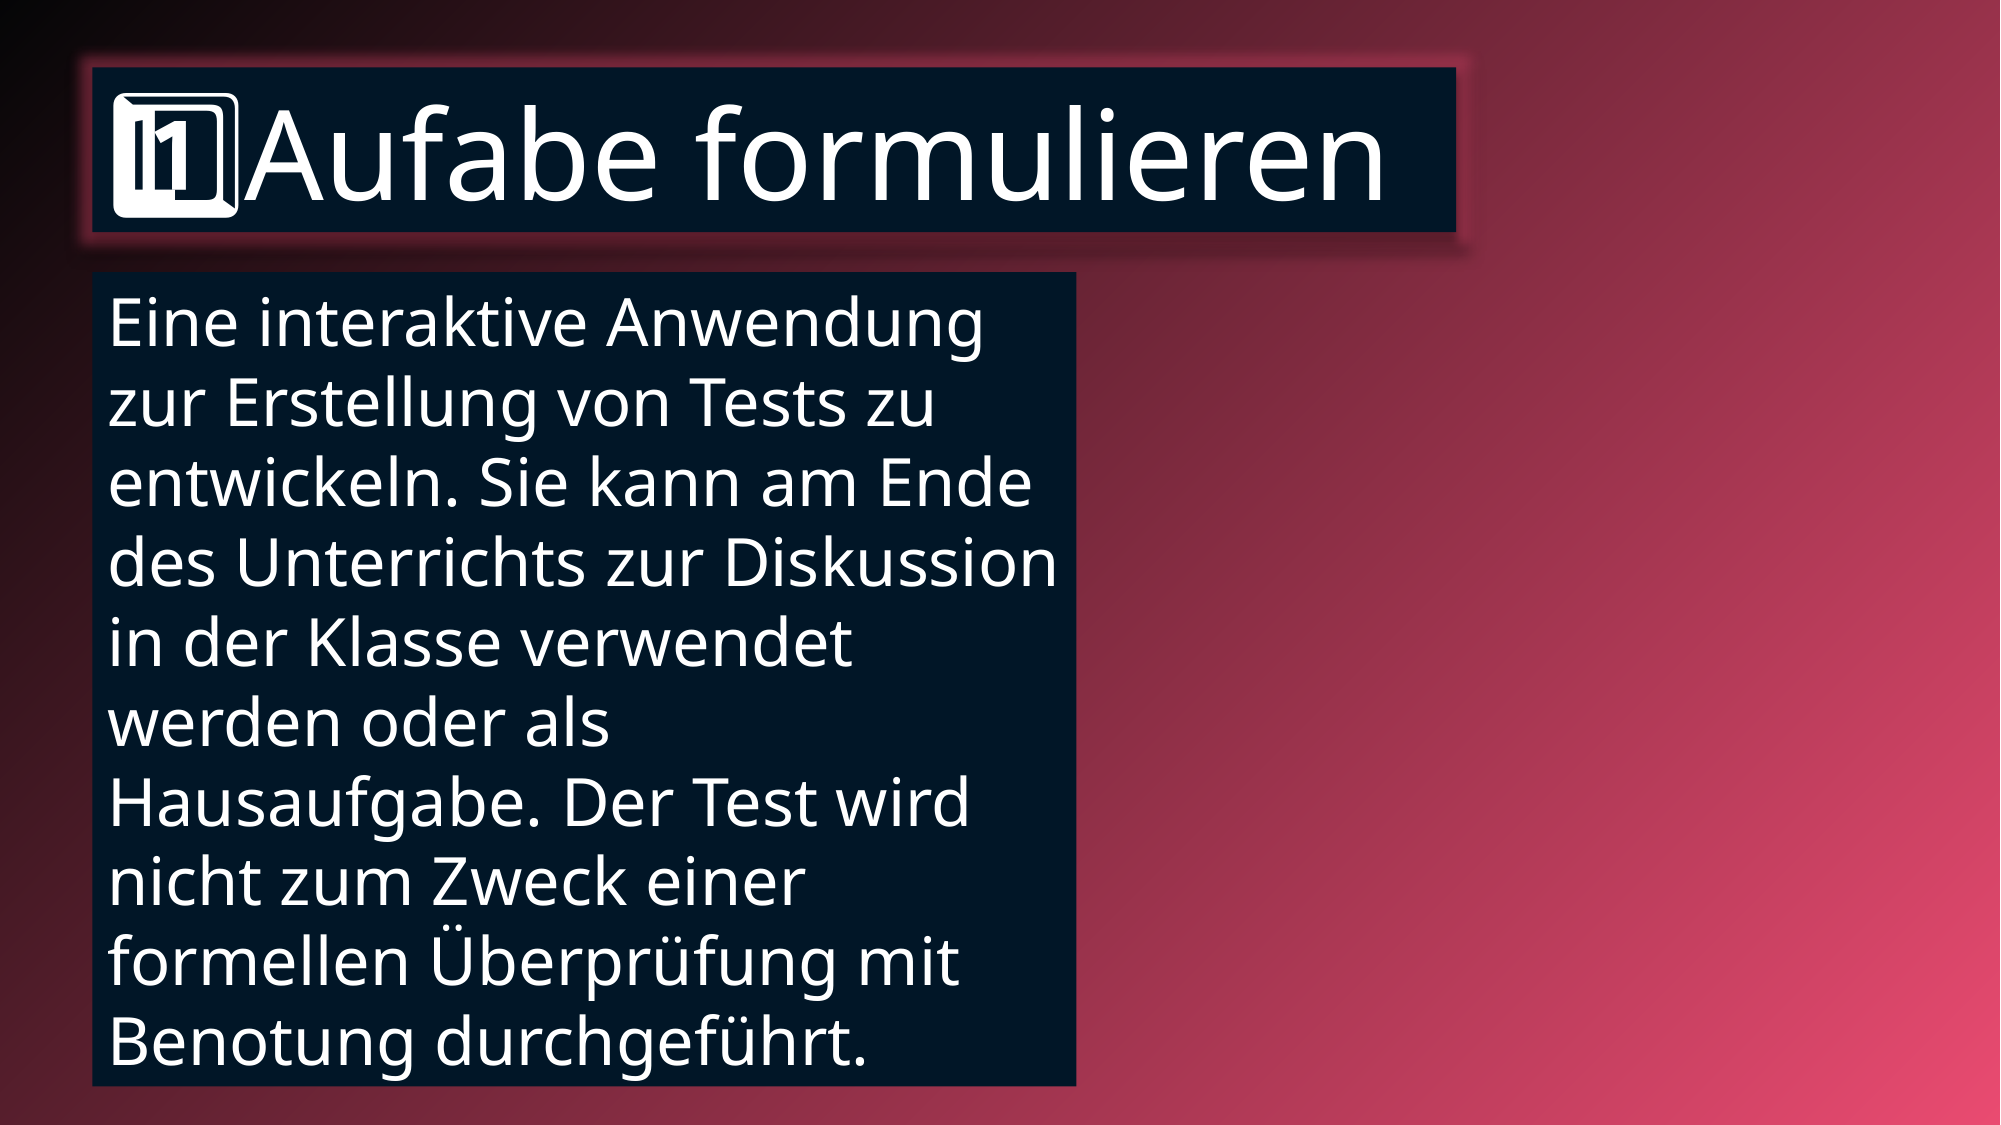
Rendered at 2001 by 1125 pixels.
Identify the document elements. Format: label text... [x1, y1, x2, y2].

text_box Eine interaktive Anwendung zur Erstellung von Tests zu entwickeln. Sie kann am Ende des Unterrichts zur Diskussion in der Klasse verwendet werden oder als Hausaufgabe. Der Test wird nicht zum Zweck einer formellen Überprüfung mit Benotung durchgeführt. [92, 272, 1077, 1087]
text_box 1️⃣Aufabe formulieren [92, 67, 1457, 233]
